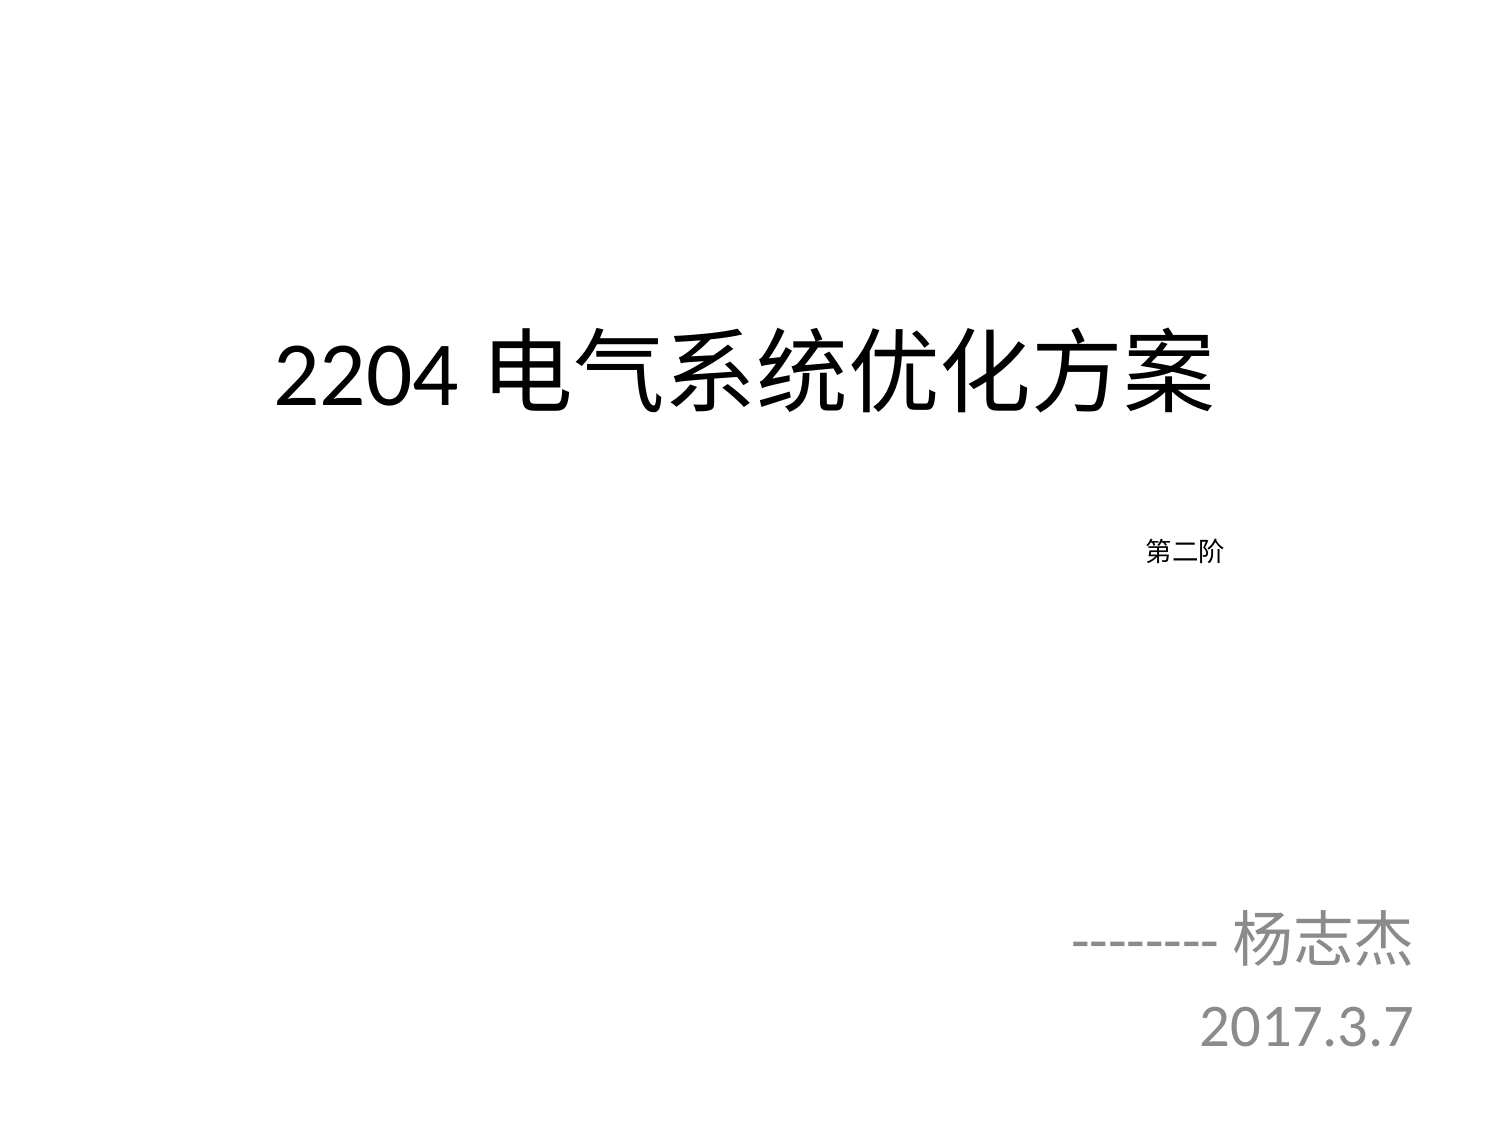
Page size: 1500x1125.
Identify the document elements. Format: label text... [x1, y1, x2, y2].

text_box 第二阶 [996, 468, 1240, 575]
title 2204电气系统优化方案 [116, 198, 1393, 480]
subtitle --------杨志杰 2017.3.7 [46, 480, 1430, 1067]
